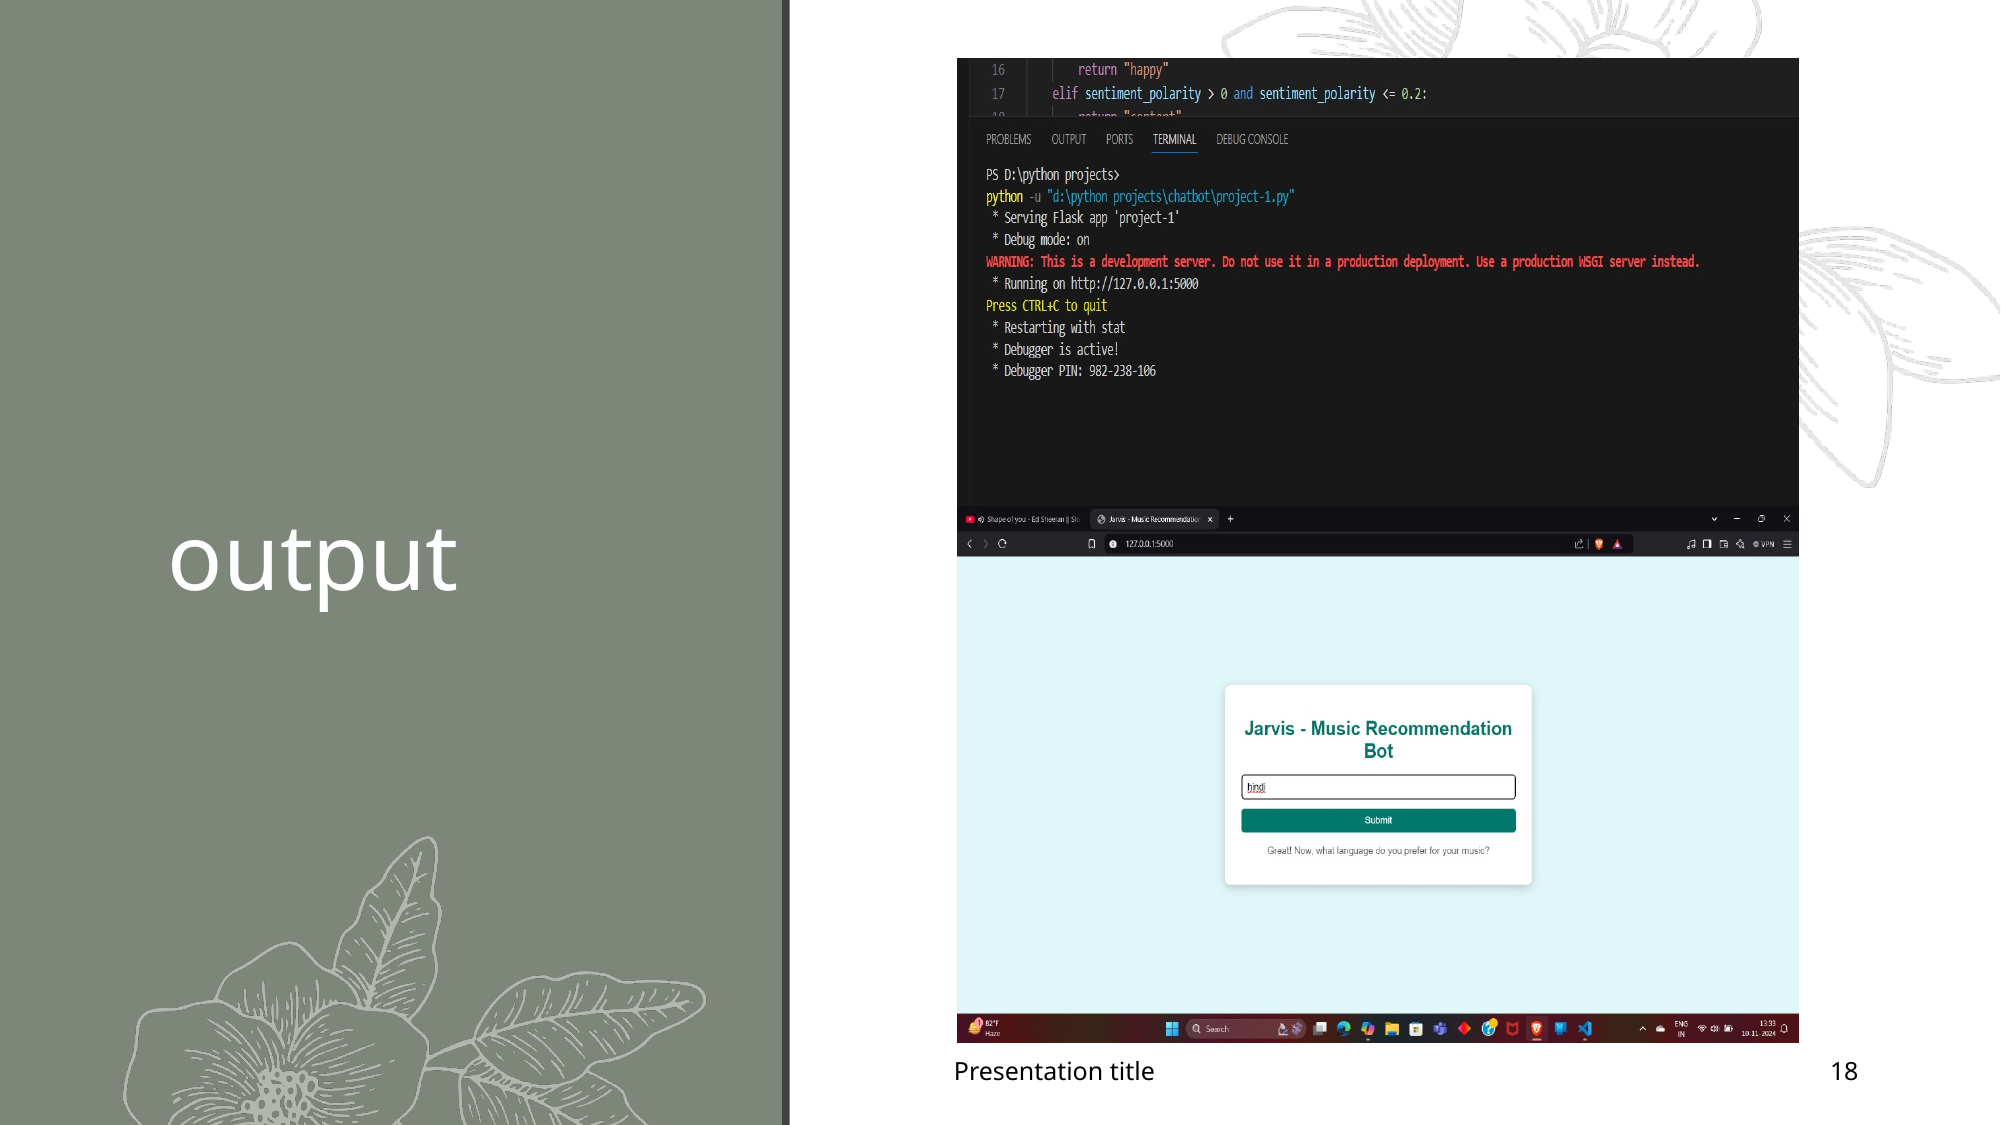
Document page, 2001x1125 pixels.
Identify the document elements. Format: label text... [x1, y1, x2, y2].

footer Presentation title [938, 1042, 1614, 1103]
slide_number 18 [1744, 1042, 1874, 1103]
picture [957, 0, 2001, 1043]
picture [98, 811, 731, 1125]
title output [153, 231, 710, 890]
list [957, 58, 1799, 506]
